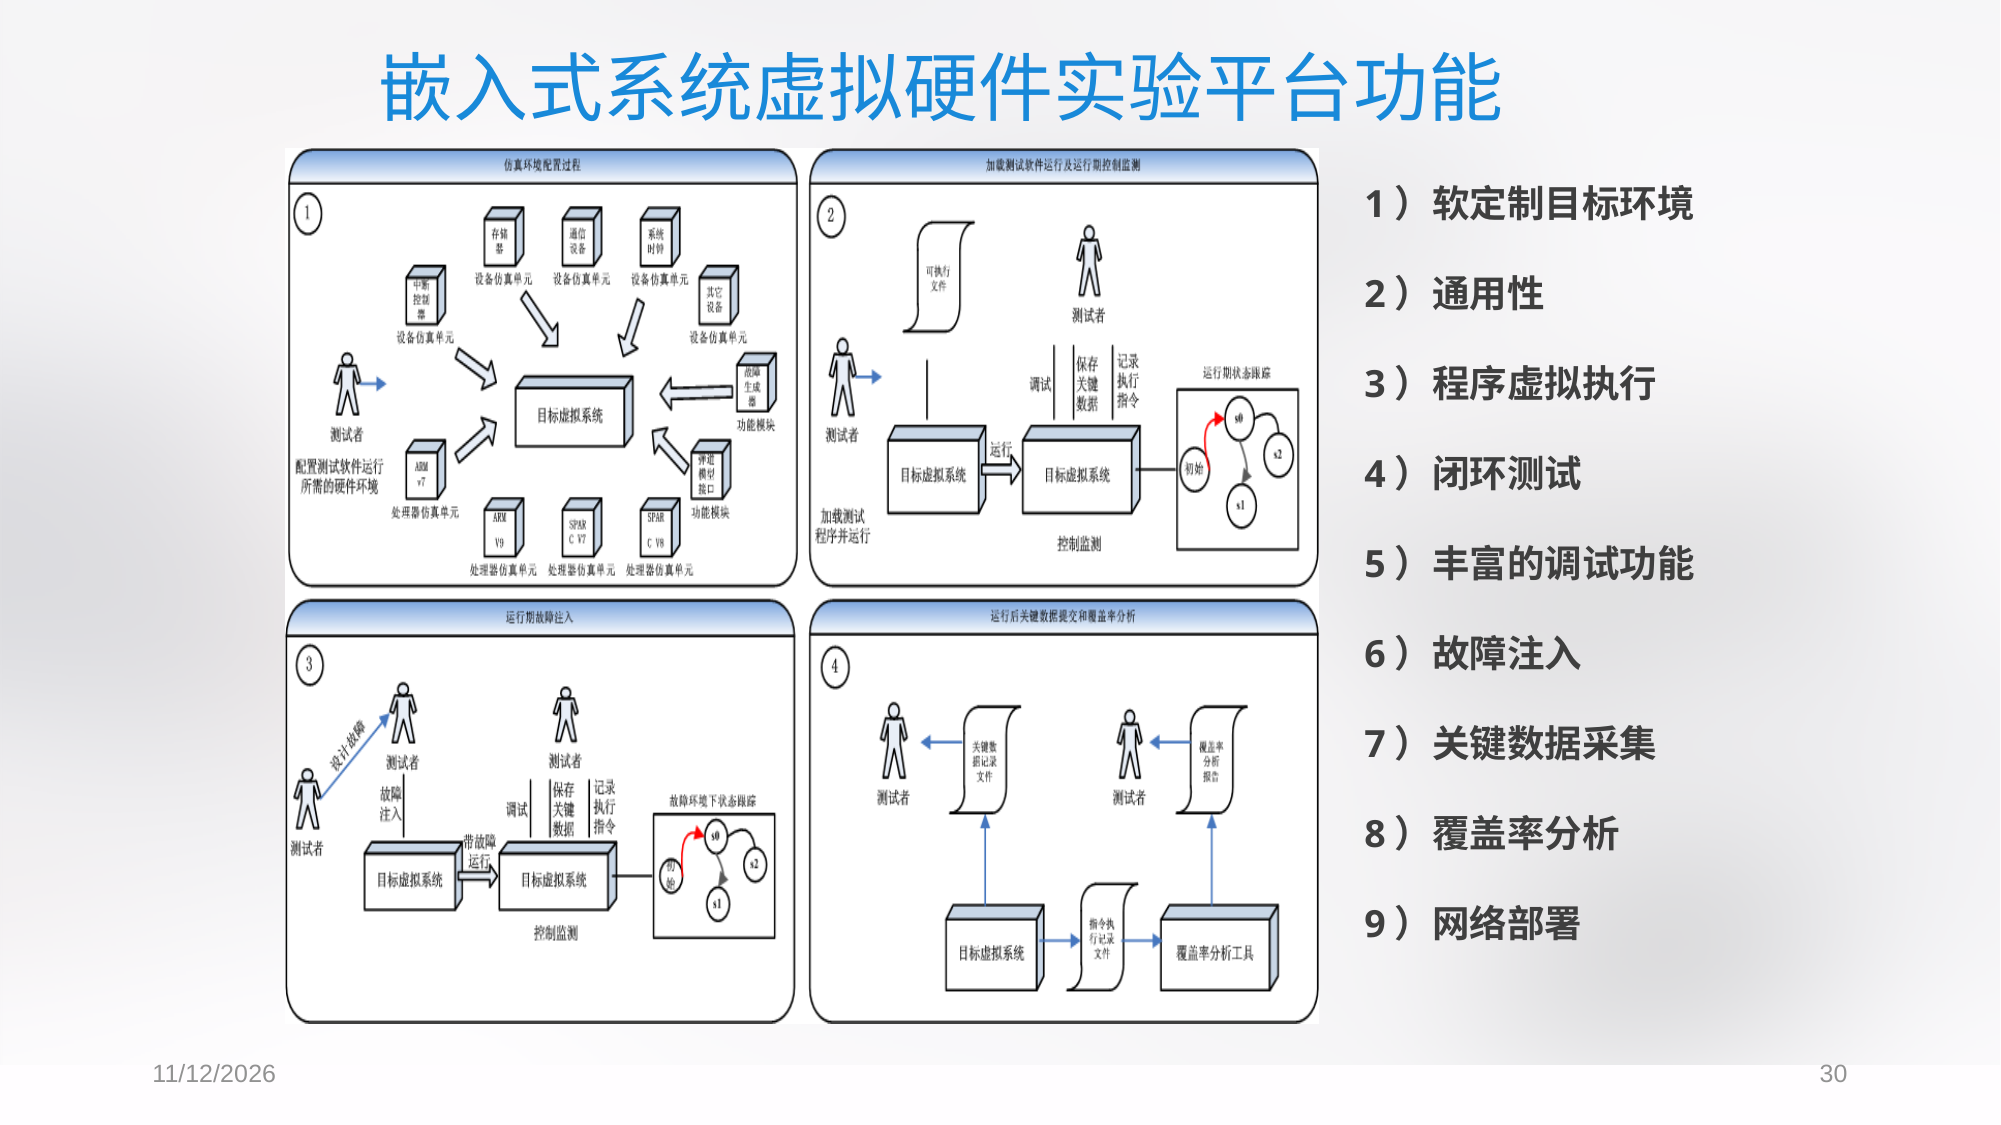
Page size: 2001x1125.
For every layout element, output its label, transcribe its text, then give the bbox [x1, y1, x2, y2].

text_box 1）软定制目标环境 2）通用性 3）程序虚拟执行 4）闭环测试 5）丰富的调试功能 6）故障注入 7）关键数据采集 8）覆盖率分析 9）网络部署 [1349, 172, 1710, 953]
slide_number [137, 1042, 588, 1103]
slide_number 30 [1412, 1042, 1863, 1103]
picture [0, 0, 2001, 1125]
text_box 嵌入式系统虚拟硬件实验平台功能 [219, 33, 1664, 138]
